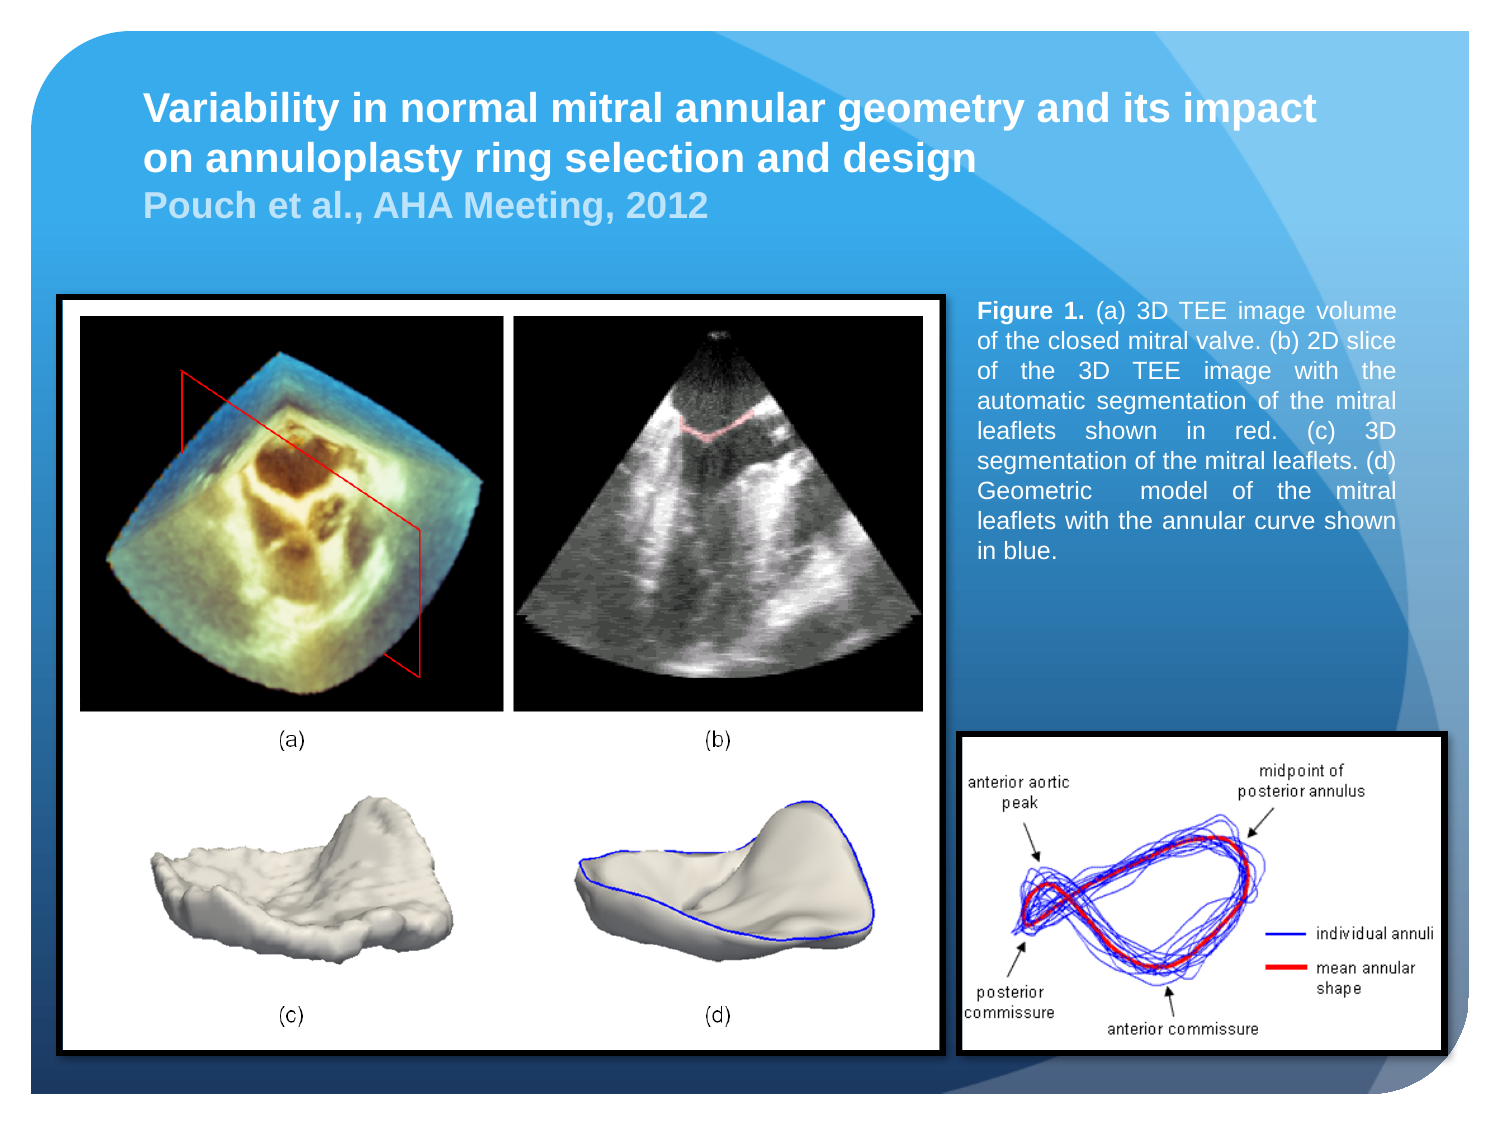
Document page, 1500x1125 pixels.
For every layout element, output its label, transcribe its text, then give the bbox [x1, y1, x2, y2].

picture [24, 30, 1473, 1094]
text_box Figure 1. (a) 3D TEE image volume of the closed mitral valve. (b) 2D slice of the 3D TEE image with the automatic segmentation of the mitral leaflets shown in red. (c) 3D segmentation of the mitral leaflets. (d) Geometric model of the mitral leaflets with the annular curve shown in blue. [962, 287, 1413, 612]
title Variability in normal mitral annular geometry and its impact on annuloplasty ring selection and design Pouch et al., AHA Meeting, 2012 [127, 62, 1372, 234]
